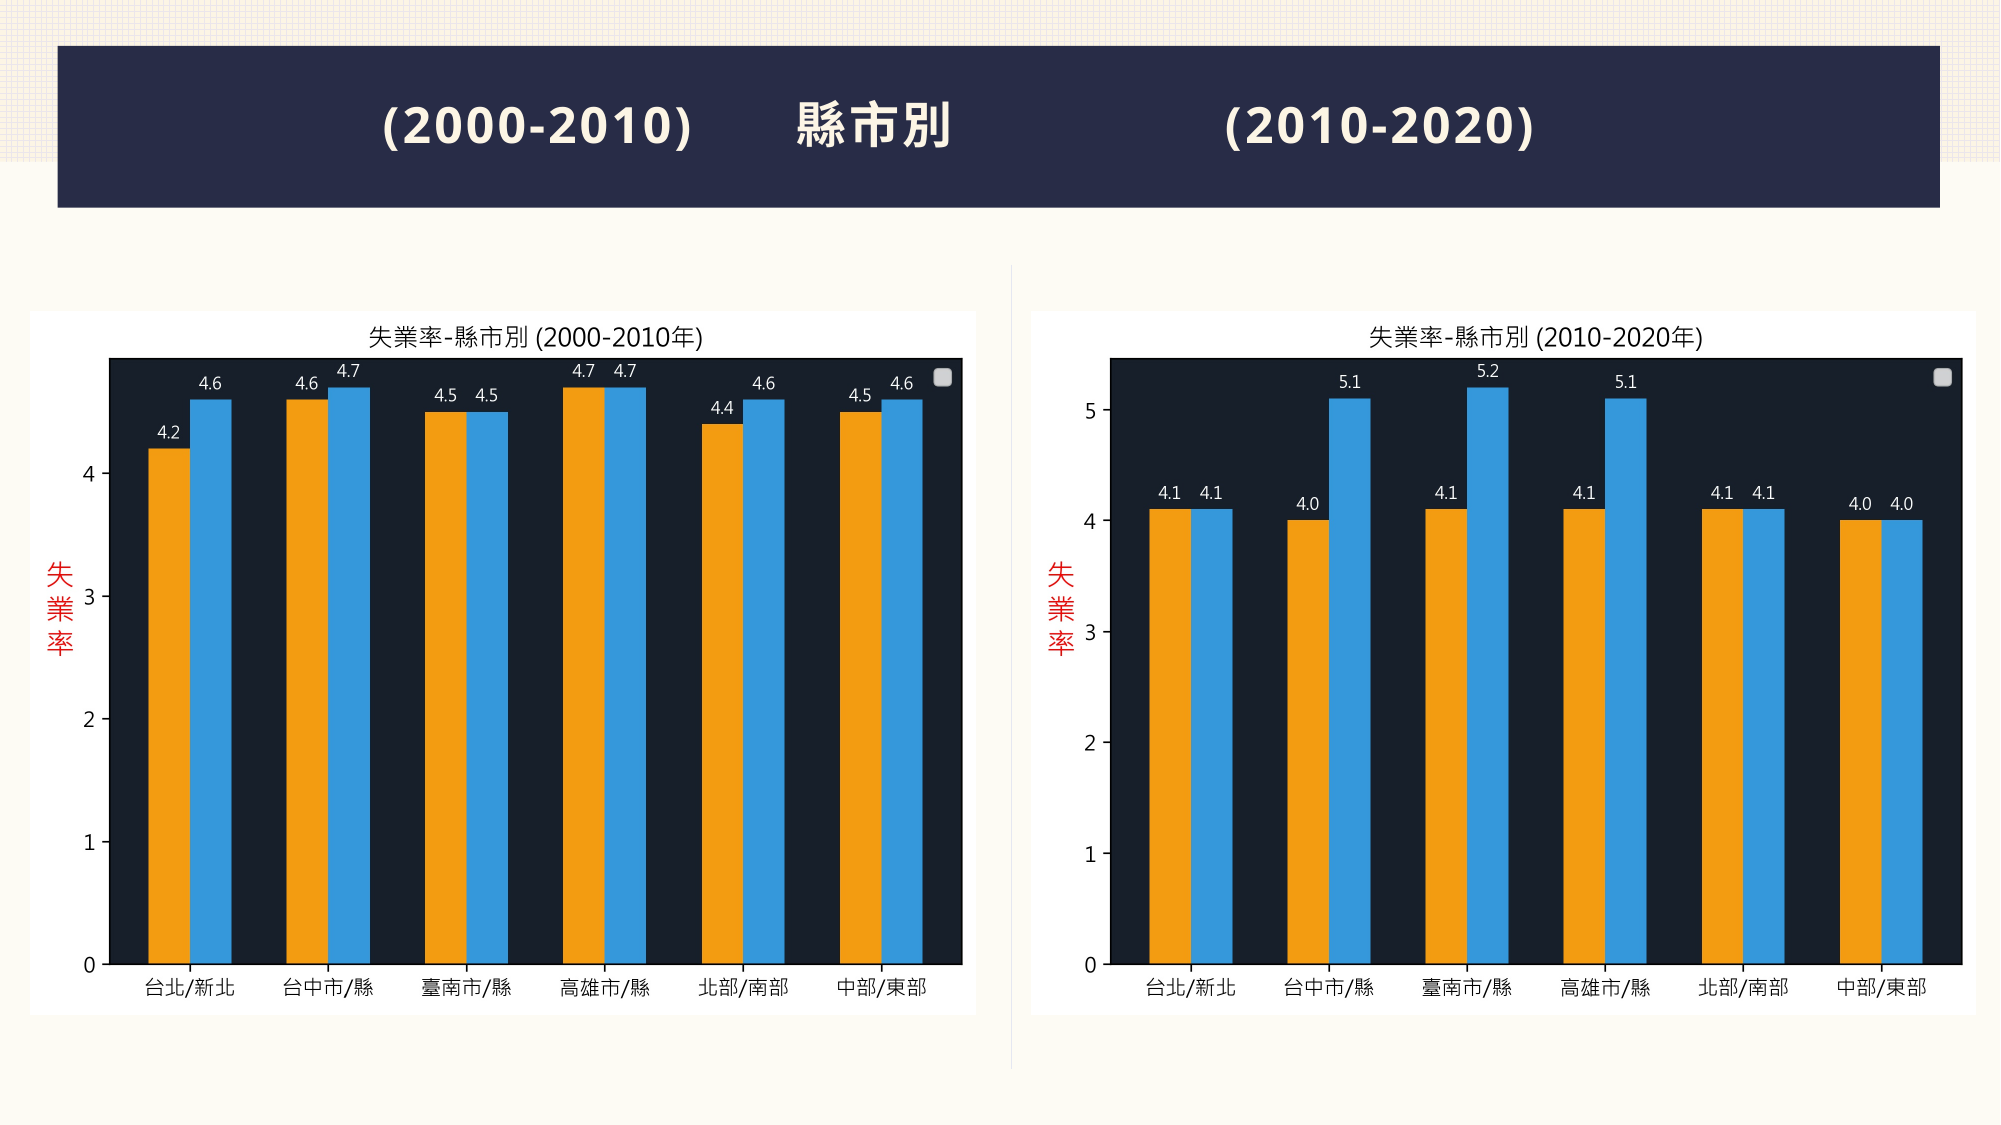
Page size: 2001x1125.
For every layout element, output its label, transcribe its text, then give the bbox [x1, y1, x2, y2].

picture [1031, 311, 1976, 1015]
picture [30, 311, 976, 1015]
title (2000-2010) 縣市別 (2010-2020) [104, 79, 1894, 176]
